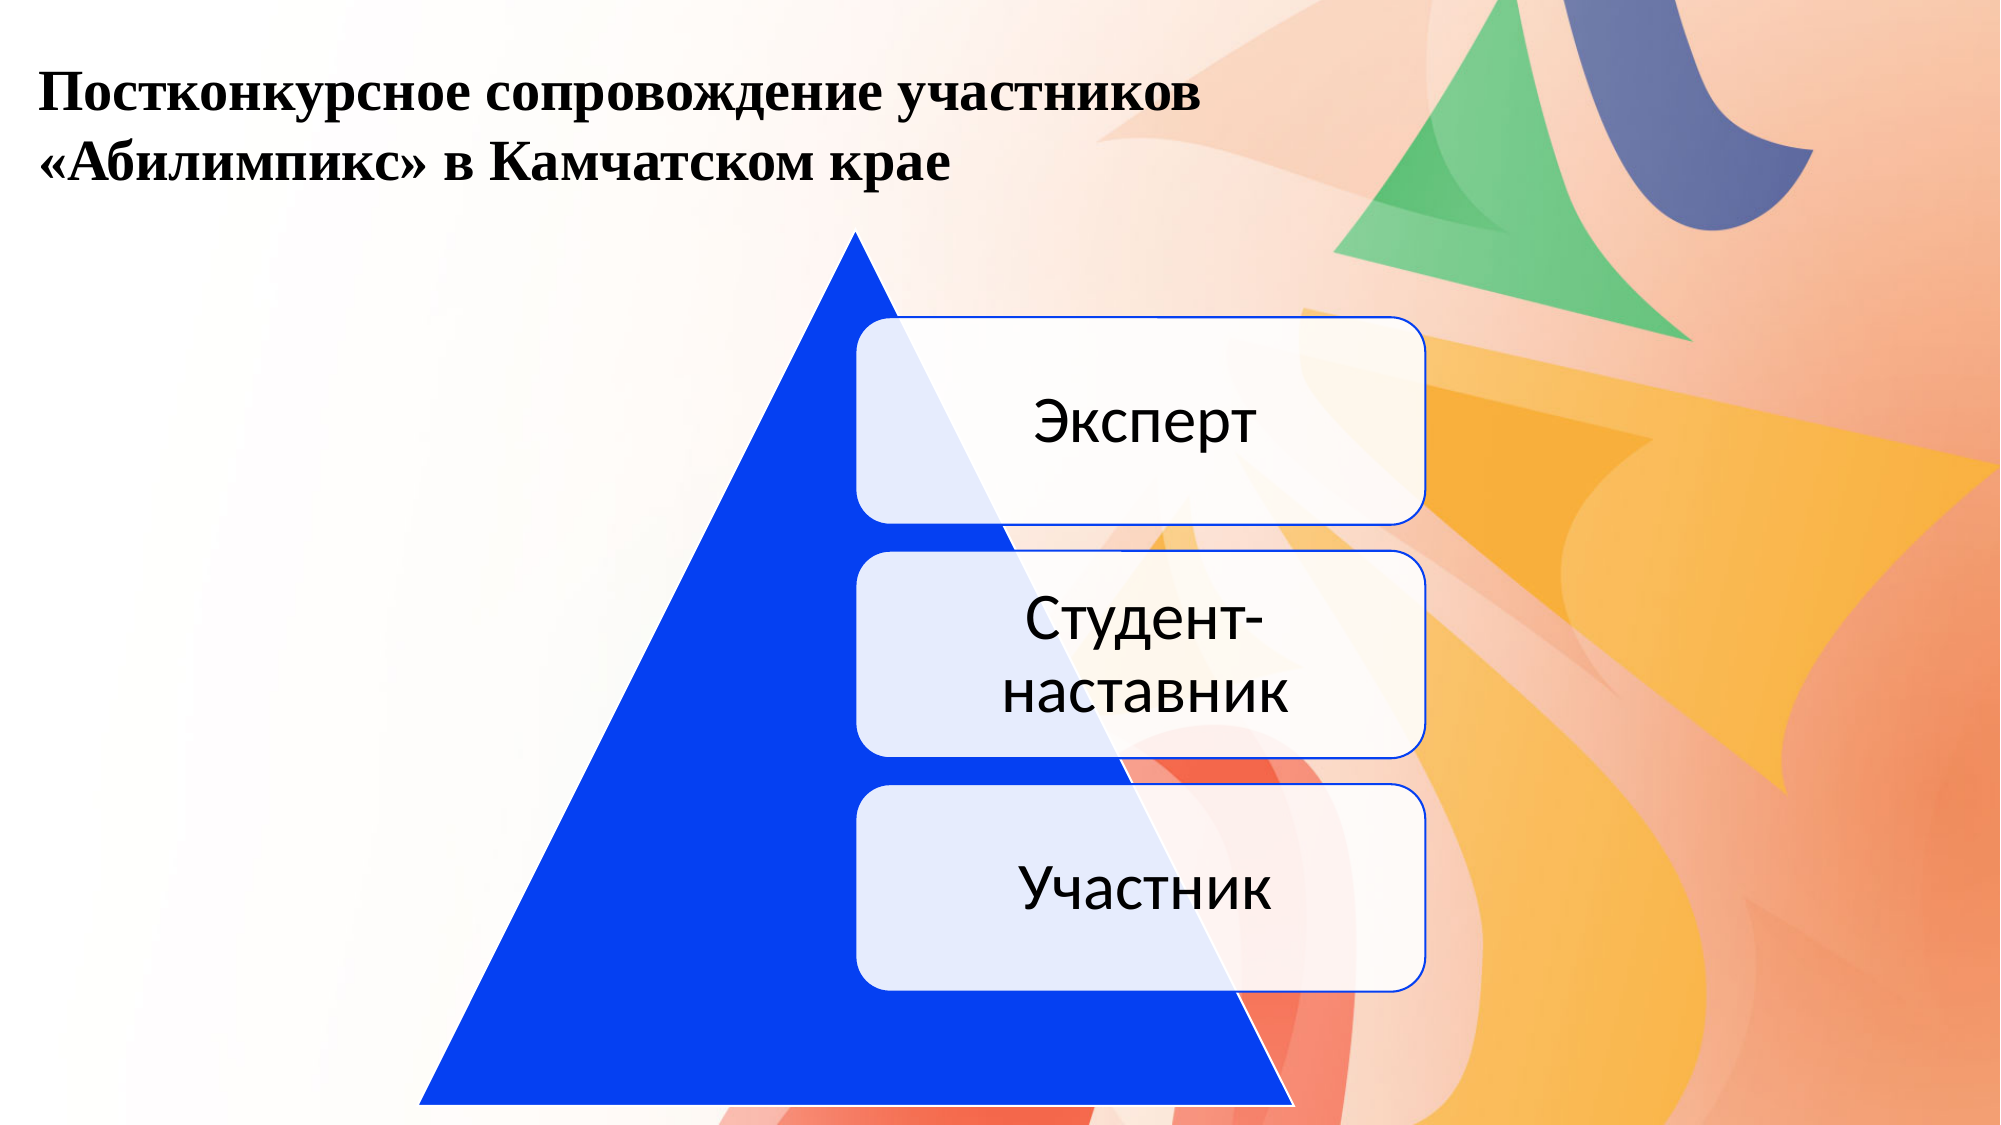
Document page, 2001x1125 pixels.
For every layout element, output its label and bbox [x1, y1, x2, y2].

picture [0, 0, 2000, 1125]
text_box [86, 229, 1756, 1106]
